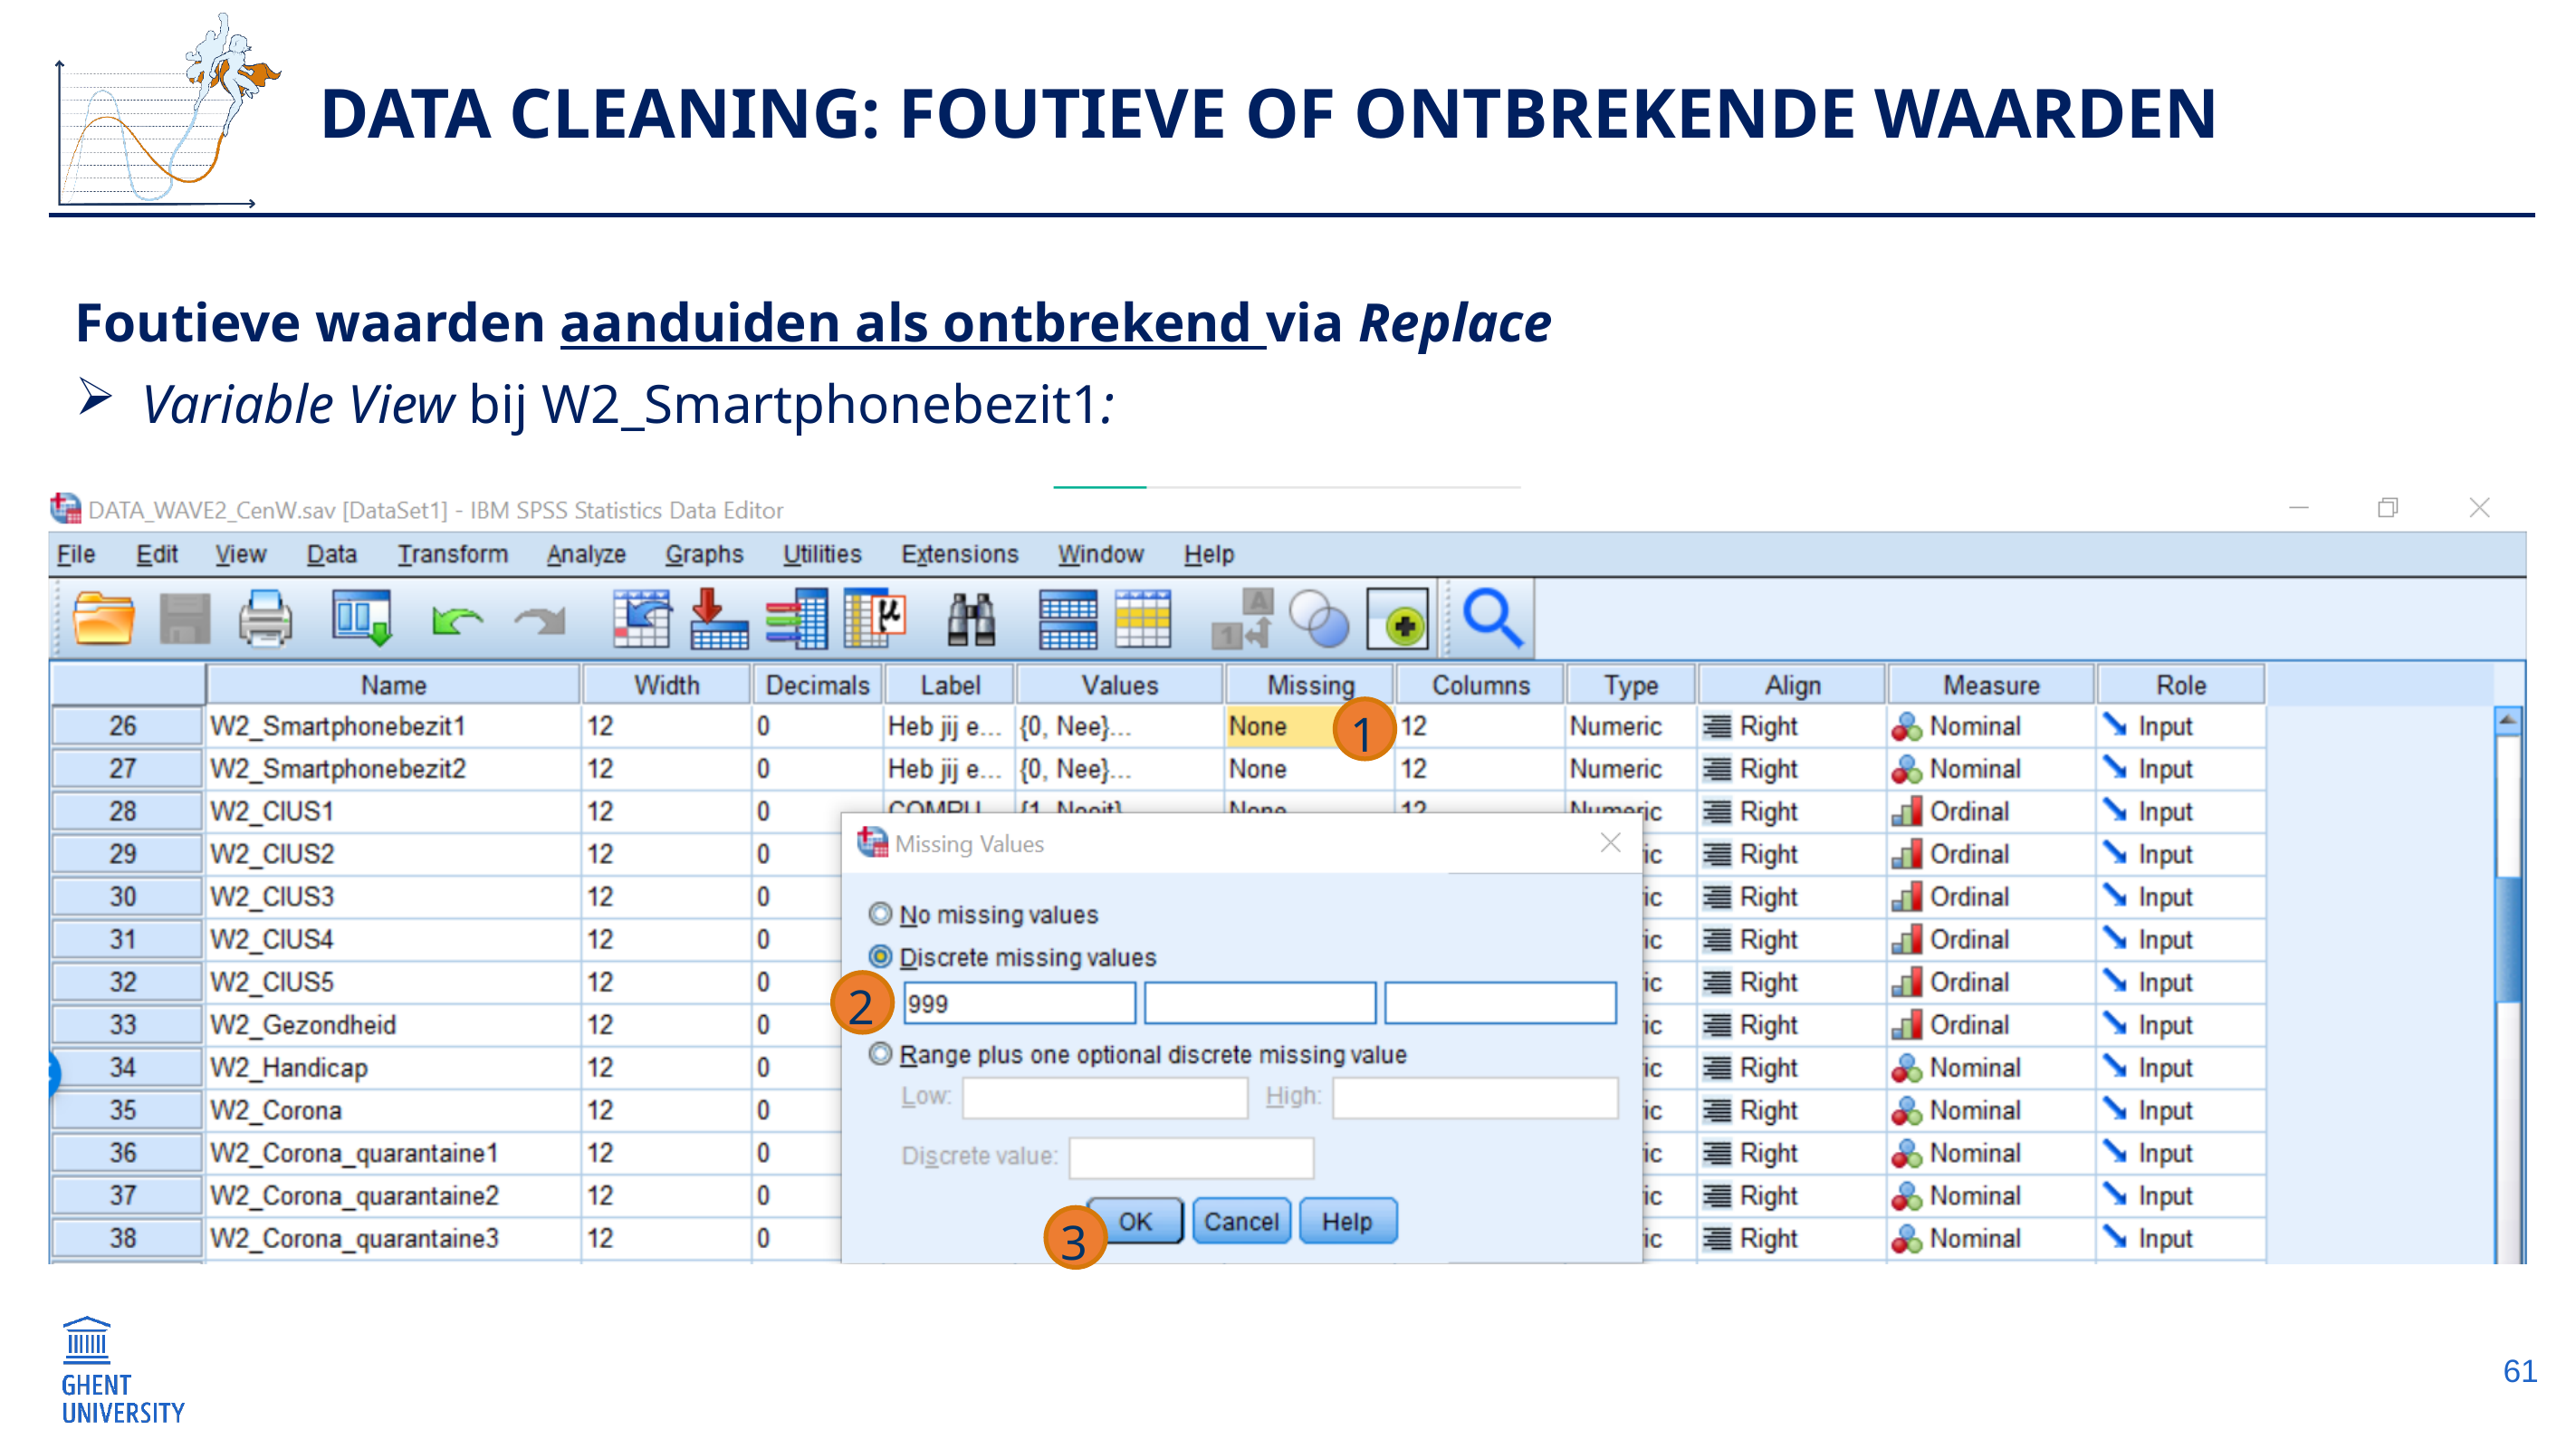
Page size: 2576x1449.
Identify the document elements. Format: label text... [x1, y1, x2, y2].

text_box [1046, 1195, 1209, 1271]
slide_number 61 [2415, 1330, 2553, 1408]
picture [62, 1290, 411, 1449]
picture [5, 0, 306, 318]
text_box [832, 960, 996, 1036]
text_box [1335, 686, 1499, 763]
picture [48, 486, 2527, 1264]
list Foutieve waarden aanduiden als ontbrekend via Replace Variable View bij W2_Smartphonebezit1: [48, 269, 2553, 1290]
title Data cleaning: foutieve of ontbrekende waarden [305, 18, 2527, 159]
